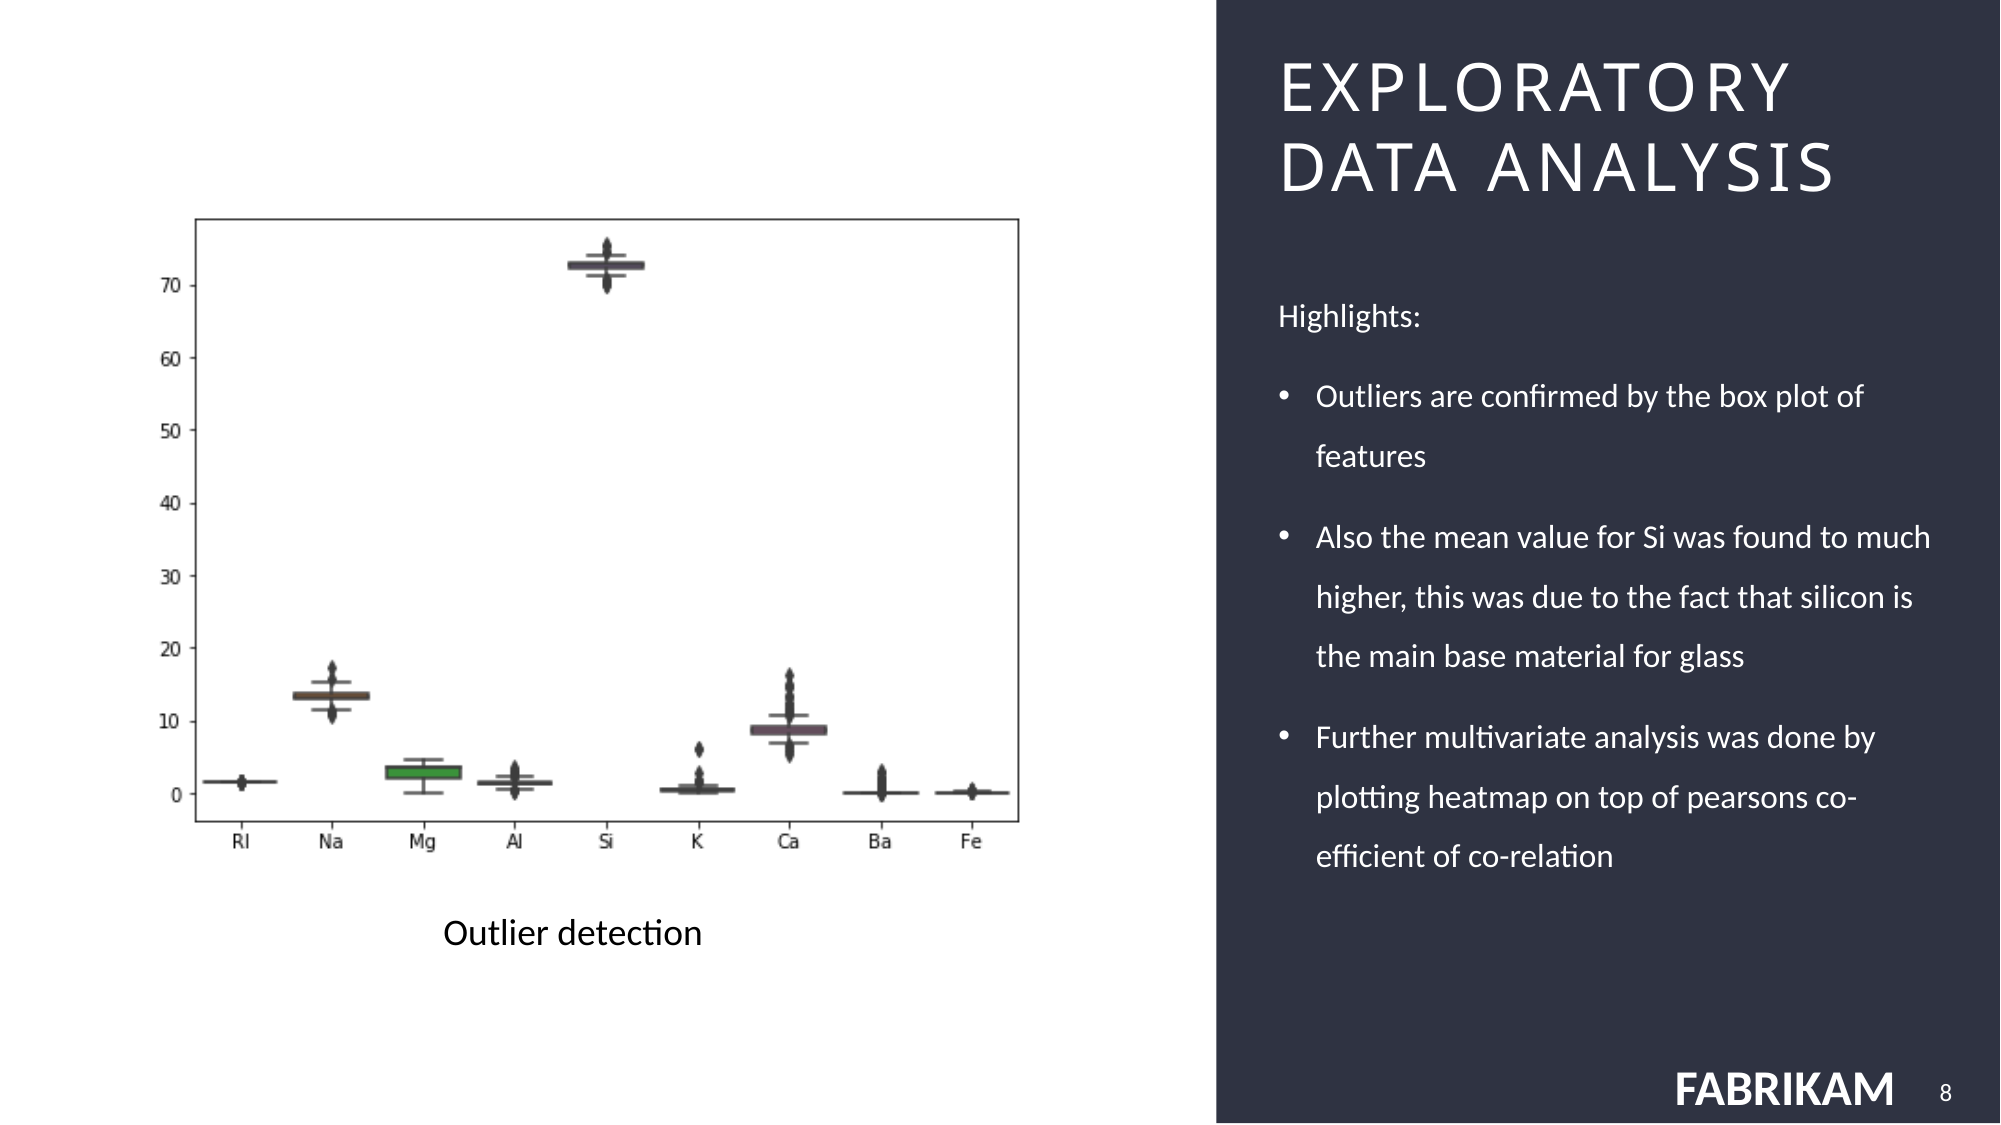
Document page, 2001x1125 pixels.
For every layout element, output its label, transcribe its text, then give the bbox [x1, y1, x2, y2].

list Highlights: Outliers are confirmed by the box plot of features Also the mean value for Si was found to much higher, this was due to the fact that silicon is the main base material for glass Further multivariate analysis was done by plotting heatmap on top of pearsons co-efficient of co-relation [1278, 266, 1938, 1028]
slide_number 8 [1894, 1061, 1968, 1121]
title Exploratory data Analysis [1278, 77, 1938, 172]
picture [127, 193, 1064, 871]
text_box Outlier detection [428, 900, 1064, 961]
